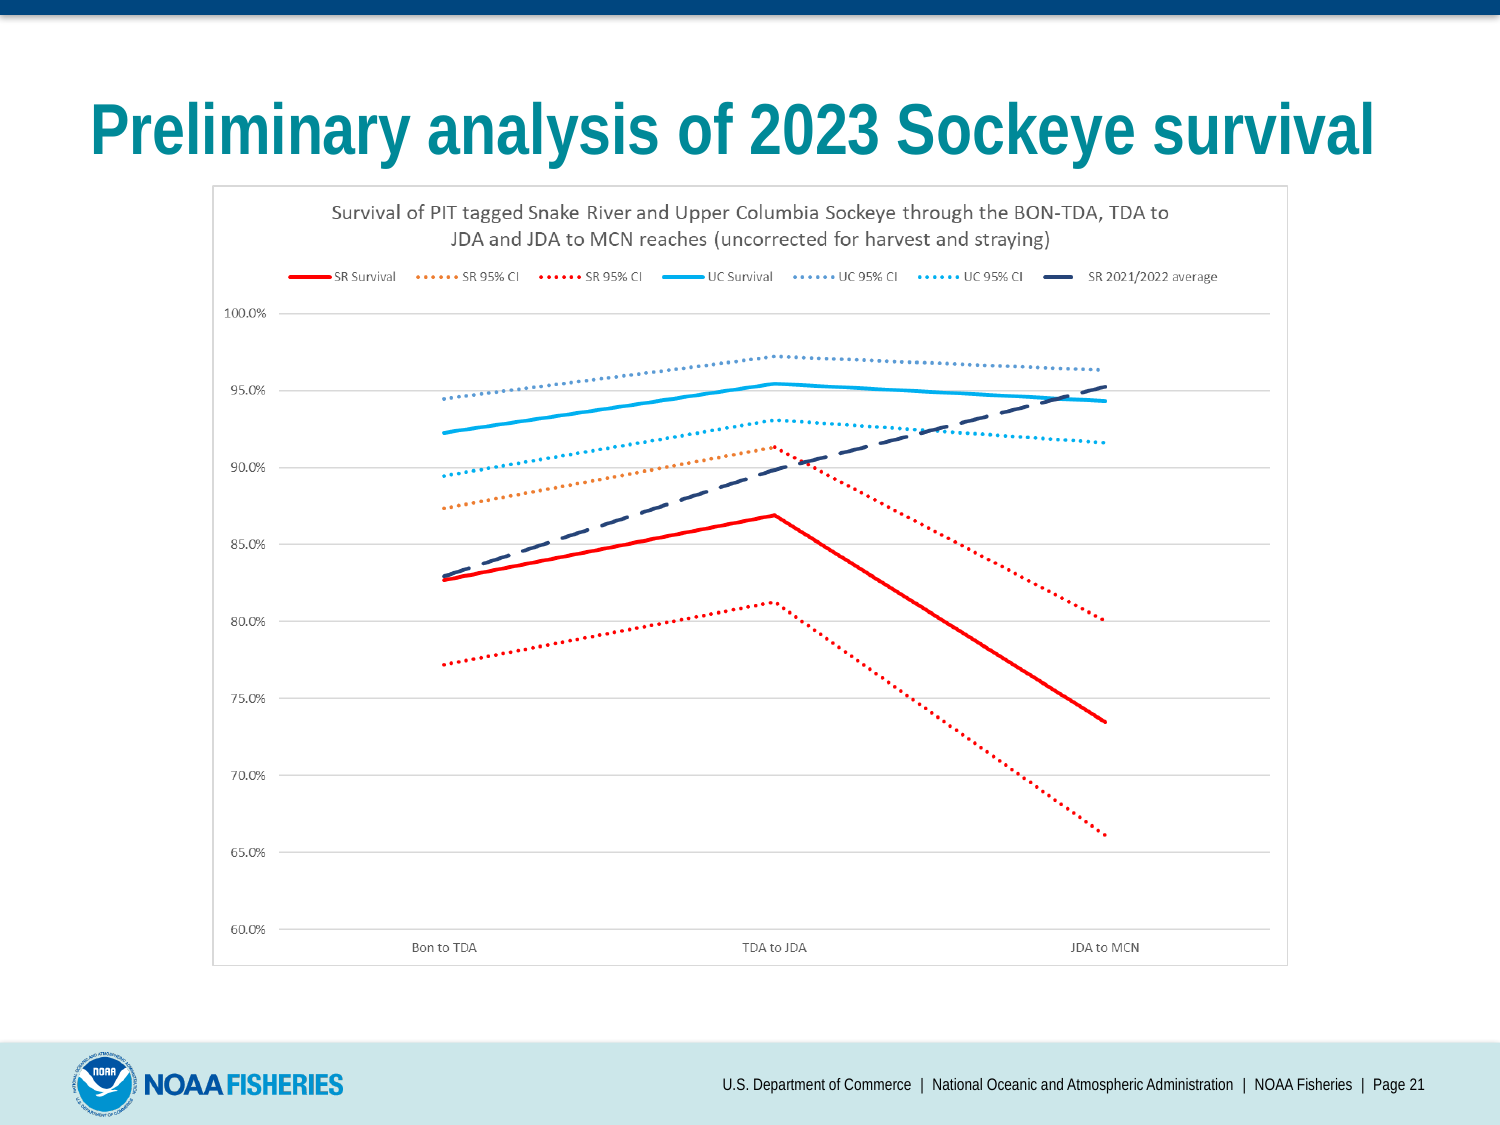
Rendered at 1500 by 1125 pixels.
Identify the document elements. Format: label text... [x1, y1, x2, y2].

picture [72, 1052, 343, 1117]
title Preliminary analysis of 2023 Sockeye survival [75, 75, 1425, 186]
slide_number U.S. Department of Commerce | National Oceanic and Atmospheric Administration | NOAA Fisheries | Page 21 [375, 1042, 1425, 1125]
picture [335, 1078, 343, 1085]
picture [212, 185, 1288, 967]
